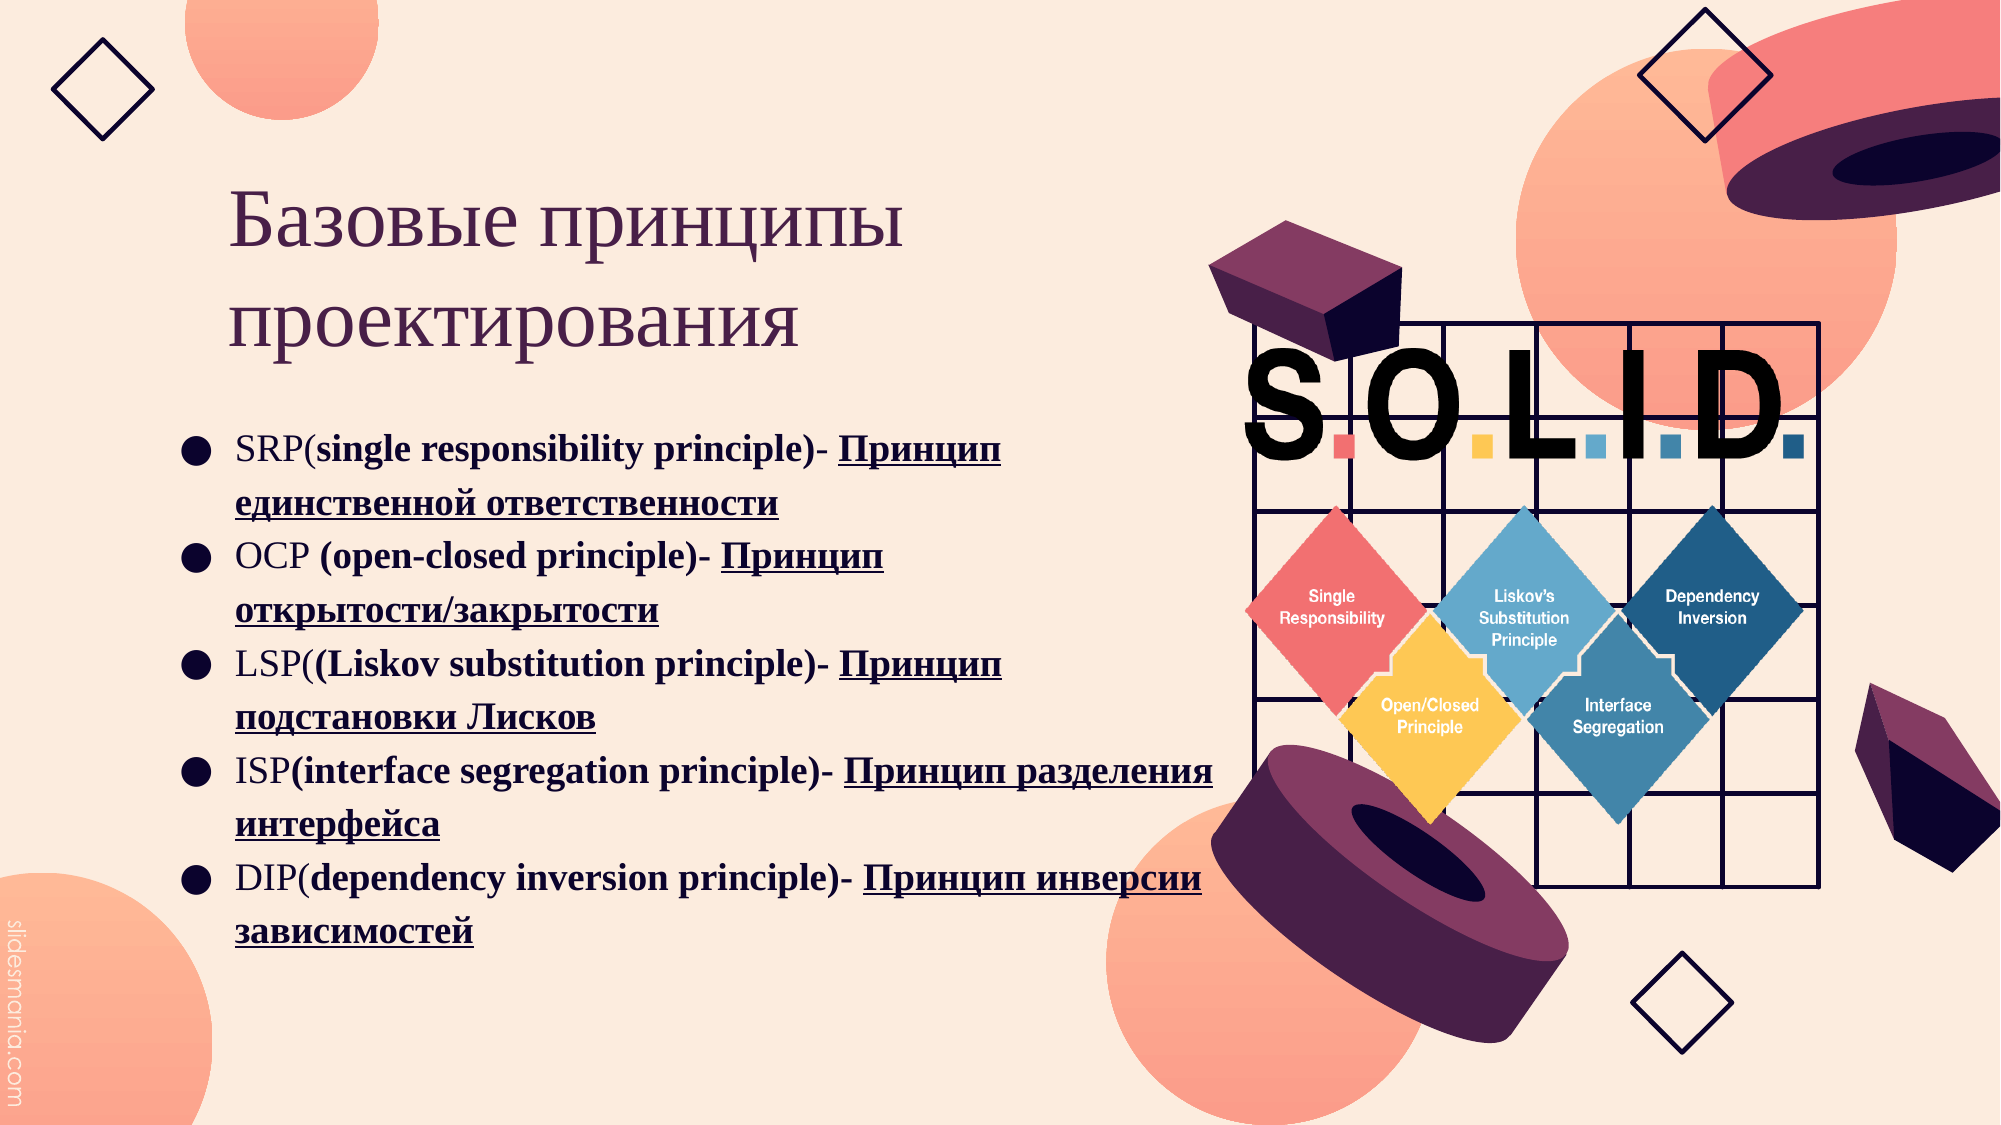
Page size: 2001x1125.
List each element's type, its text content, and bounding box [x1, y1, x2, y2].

list SRP(single responsibility principle)- Принцип единственной ответственности OCP (open-closed principle)- Принцип открытости/закрытости LSP((Liskov substitution principle)- Принцип подстановки Лисков ISP(interface segregation principle)- Принцип разделения интерфейса DIP(dependency inversion principle)- Принцип инверсии зависимостей [145, 396, 1235, 973]
title Базовые принципы проектирования [208, 143, 1297, 383]
picture [1091, 232, 1957, 941]
